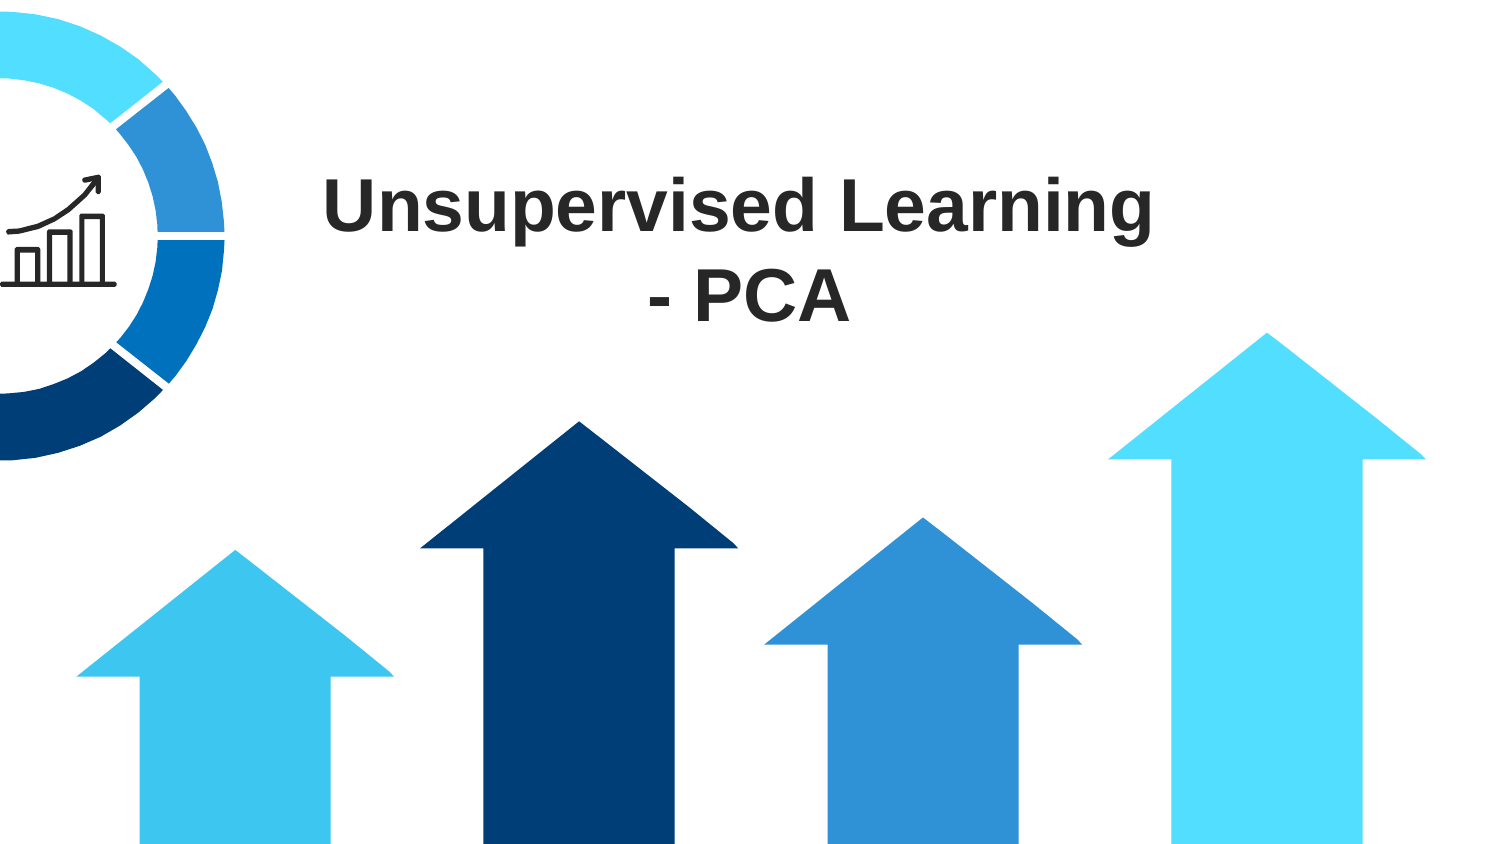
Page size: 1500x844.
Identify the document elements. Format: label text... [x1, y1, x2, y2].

text_box [420, 421, 739, 844]
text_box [0, 174, 117, 288]
text_box [115, 87, 225, 232]
text_box [0, 348, 163, 461]
text_box [1107, 332, 1427, 844]
text_box [116, 240, 225, 384]
title Unsupervised Learning - PCA [119, 110, 1381, 352]
text_box [0, 11, 163, 124]
text_box [764, 517, 1083, 844]
text_box [76, 549, 395, 844]
